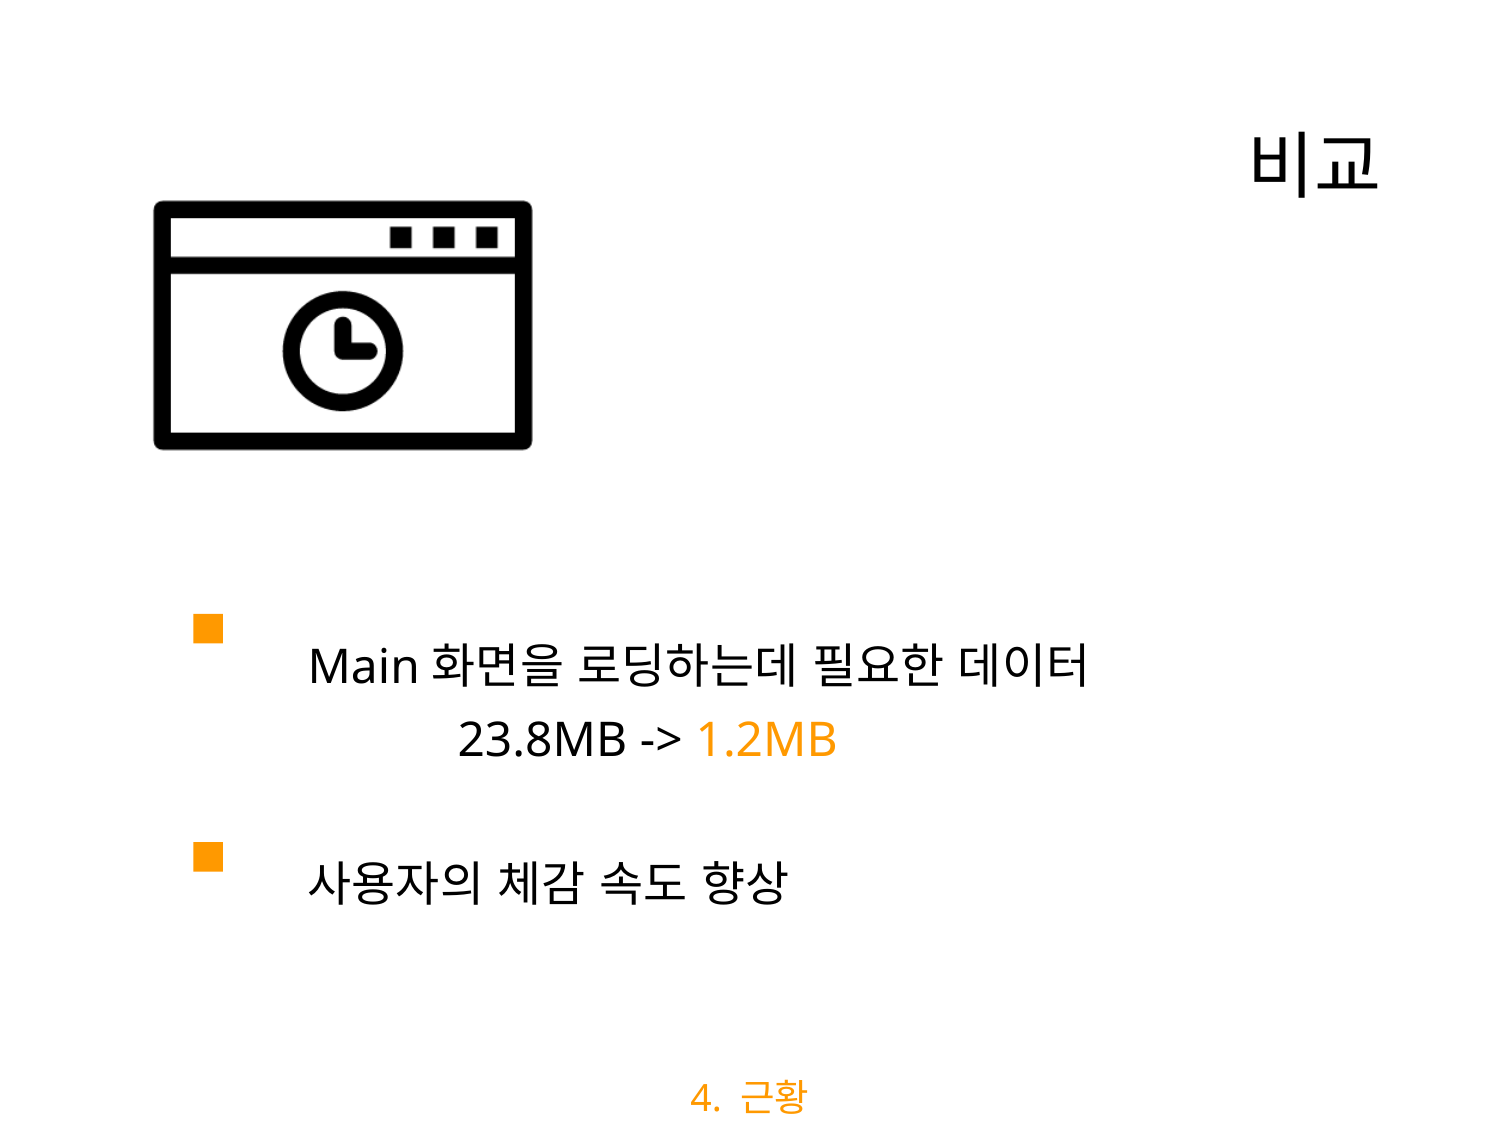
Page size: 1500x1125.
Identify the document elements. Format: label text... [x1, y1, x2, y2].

picture [128, 111, 558, 541]
text_box [192, 841, 224, 873]
text_box Main화면을 로딩하는데 필요한 데이터 23.8MB -> 1.2MB 사용자의 체감 속도 향상 [103, 562, 1453, 1085]
text_box [192, 613, 224, 644]
text_box 4. 근황 [484, 1066, 1016, 1125]
title 비교 [103, 59, 1397, 278]
